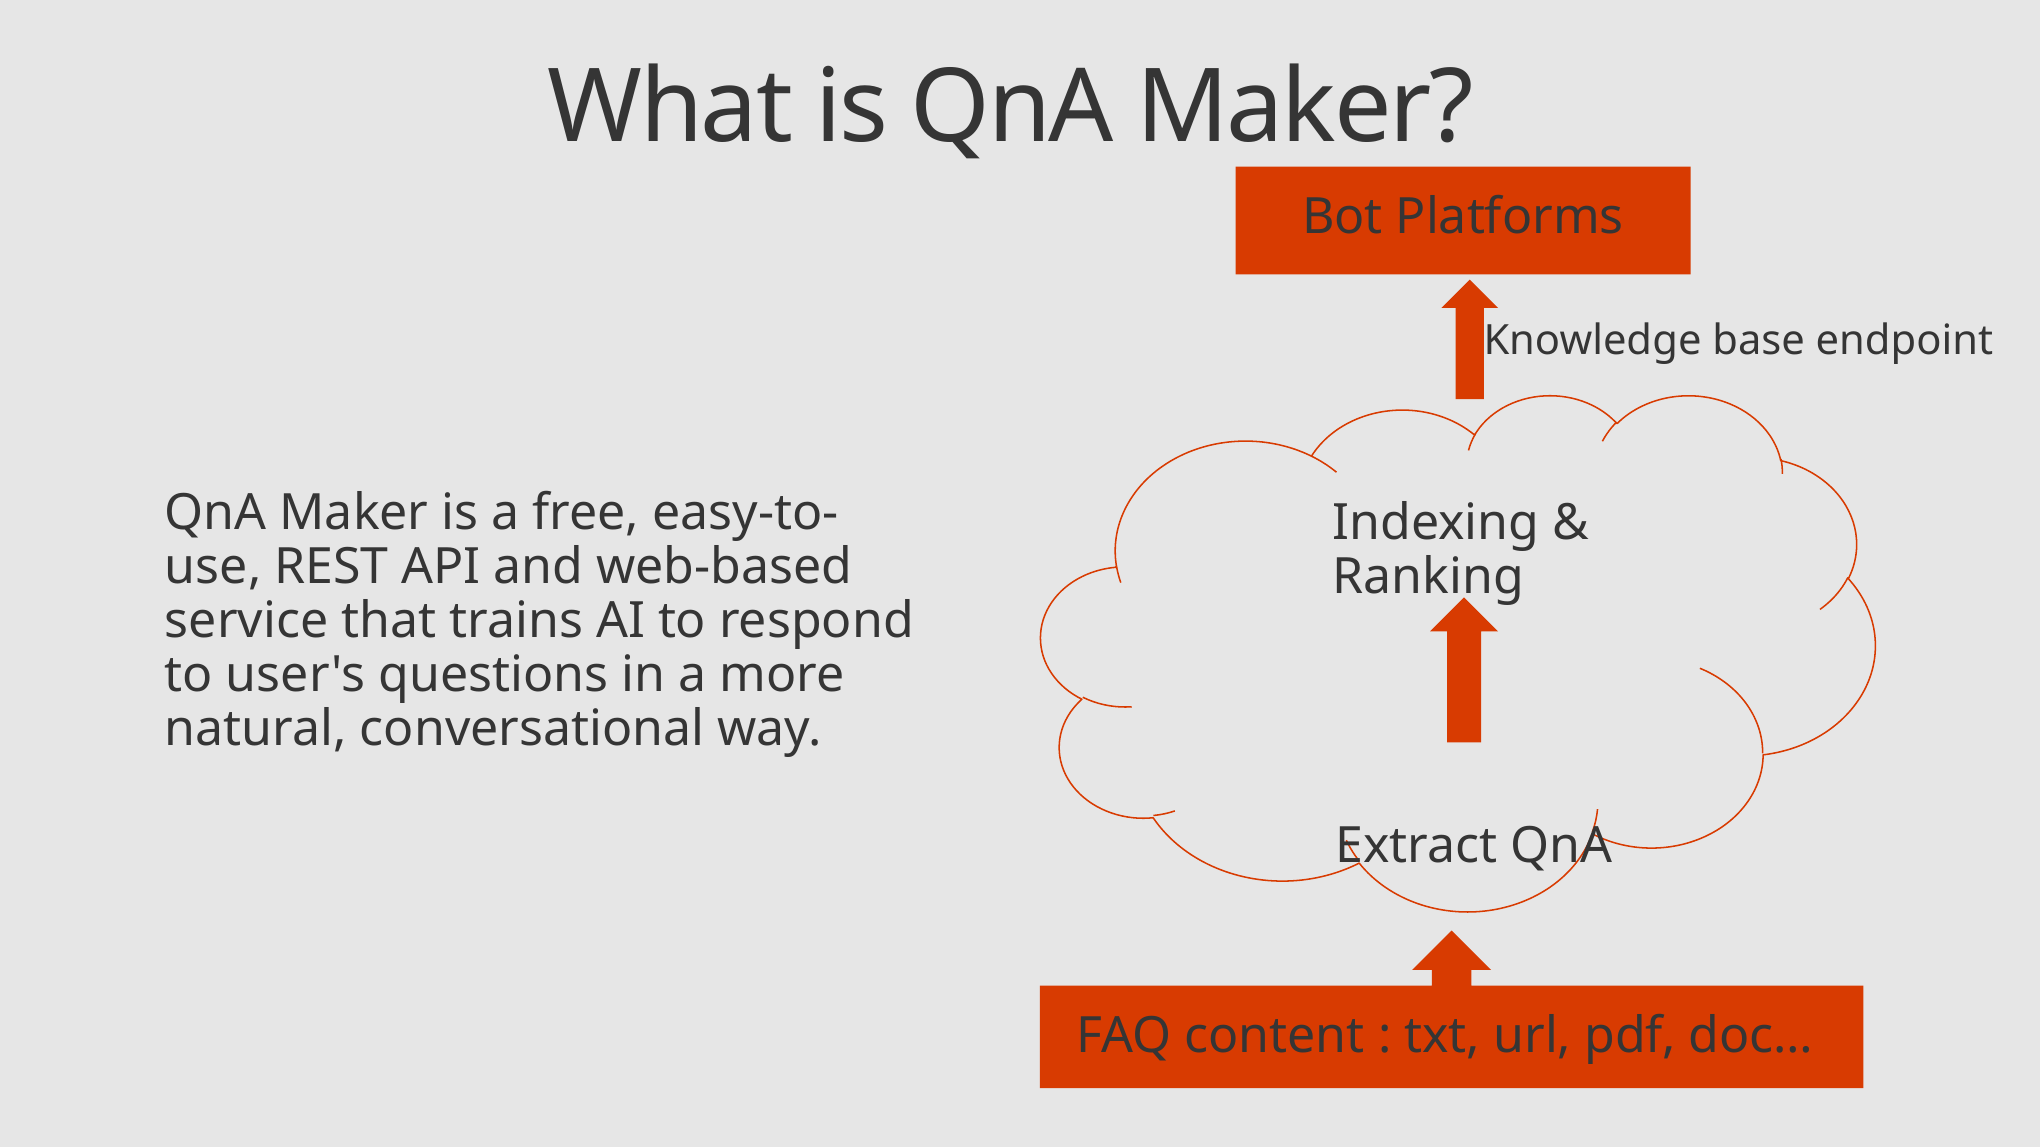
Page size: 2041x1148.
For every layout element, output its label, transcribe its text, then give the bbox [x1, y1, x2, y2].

text_box FAQ content : txt, url, pdf, doc… [1039, 929, 1865, 1089]
text_box [1454, 387, 1485, 400]
text_box QnA Maker is a free, easy-to-use, REST API and web-based service that trains AI to respond to user's questions in a more natural, conversational way. [134, 462, 954, 781]
text_box Knowledge base endpoint [1453, 296, 2024, 387]
text_box [1440, 279, 1488, 309]
text_box Indexing & Ranking Extract QnA [1039, 394, 1877, 913]
text_box What is QnA Maker? [35, 38, 1986, 189]
text_box Bot Platforms [1235, 166, 1691, 275]
text_box [1429, 596, 1499, 744]
